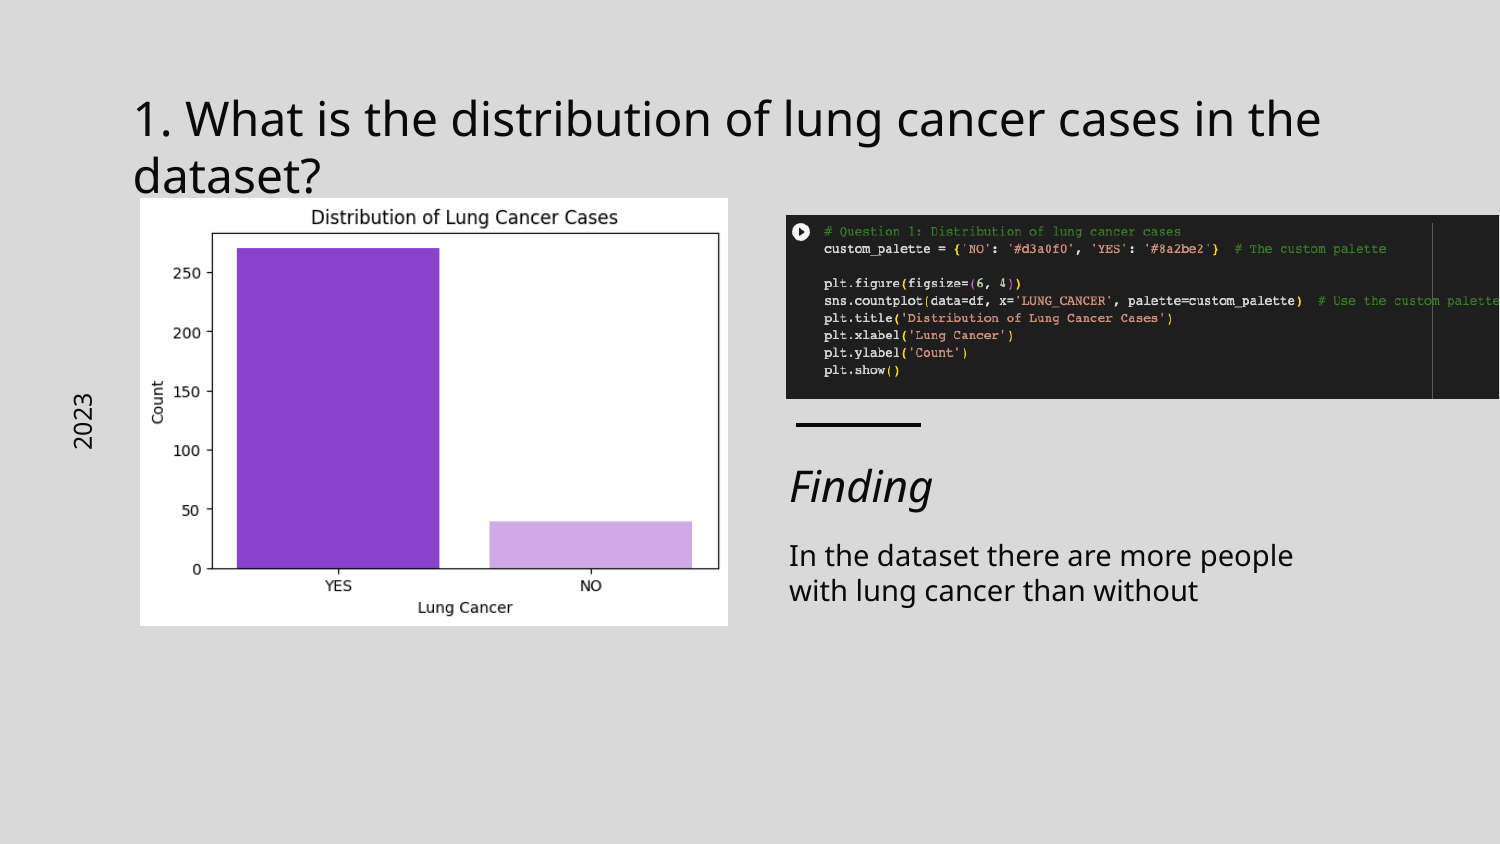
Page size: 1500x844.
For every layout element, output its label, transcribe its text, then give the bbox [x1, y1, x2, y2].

text_box 2023 [67, 368, 96, 476]
title Finding [774, 443, 1196, 506]
subtitle In the dataset there are more people with lung cancer than without [774, 522, 1371, 671]
title 1. What is the distribution of lung cancer cases in the dataset? [117, 88, 1460, 189]
picture [140, 198, 728, 627]
picture [786, 215, 1500, 399]
